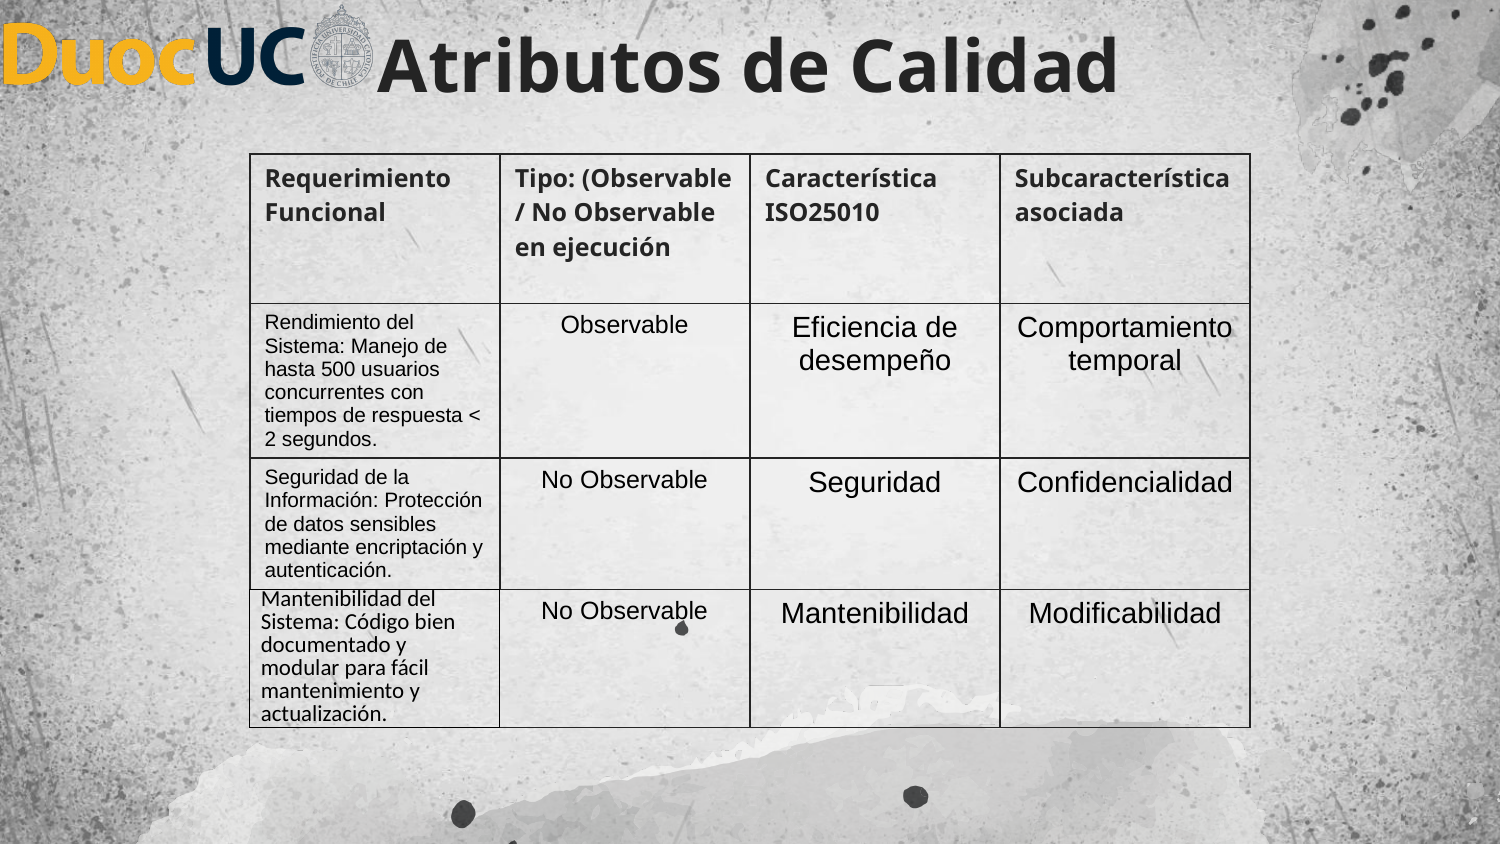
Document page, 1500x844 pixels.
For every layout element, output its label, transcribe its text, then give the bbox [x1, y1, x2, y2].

table_cell Seguridad [751, 459, 999, 589]
table_cell No Observable [500, 590, 749, 727]
table_cell Rendimiento del Sistema: Manejo de hasta 500 usuarios concurrentes con tiempos de respuesta < 2 segundos. [251, 304, 499, 457]
table_cell Eficiencia de desempeño [751, 304, 999, 457]
table_cell Modificabilidad [1001, 590, 1249, 727]
table_header Característica ISO25010 [751, 155, 999, 303]
table_cell Confidencialidad [1001, 459, 1249, 589]
table_cell Mantenibilidad [751, 590, 999, 727]
picture [0, 0, 1500, 844]
table_header Subcaracterística asociada [1001, 155, 1249, 303]
table_cell Comportamiento temporal [1001, 304, 1249, 457]
table_cell Mantenibilidad del Sistema: Código bien documentado y modular para fácil mantenimiento y actualización. [250, 590, 499, 727]
table_header Tipo: (Observable / No Observable en ejecución [501, 155, 749, 303]
title Atributos de Calidad [118, 21, 1382, 116]
table_cell No Observable [501, 459, 749, 589]
table_header Requerimiento Funcional [251, 155, 499, 303]
table_cell Observable [501, 304, 749, 457]
table_cell Seguridad de la Información: Protección de datos sensibles mediante encriptación y autenticación. [251, 459, 499, 589]
